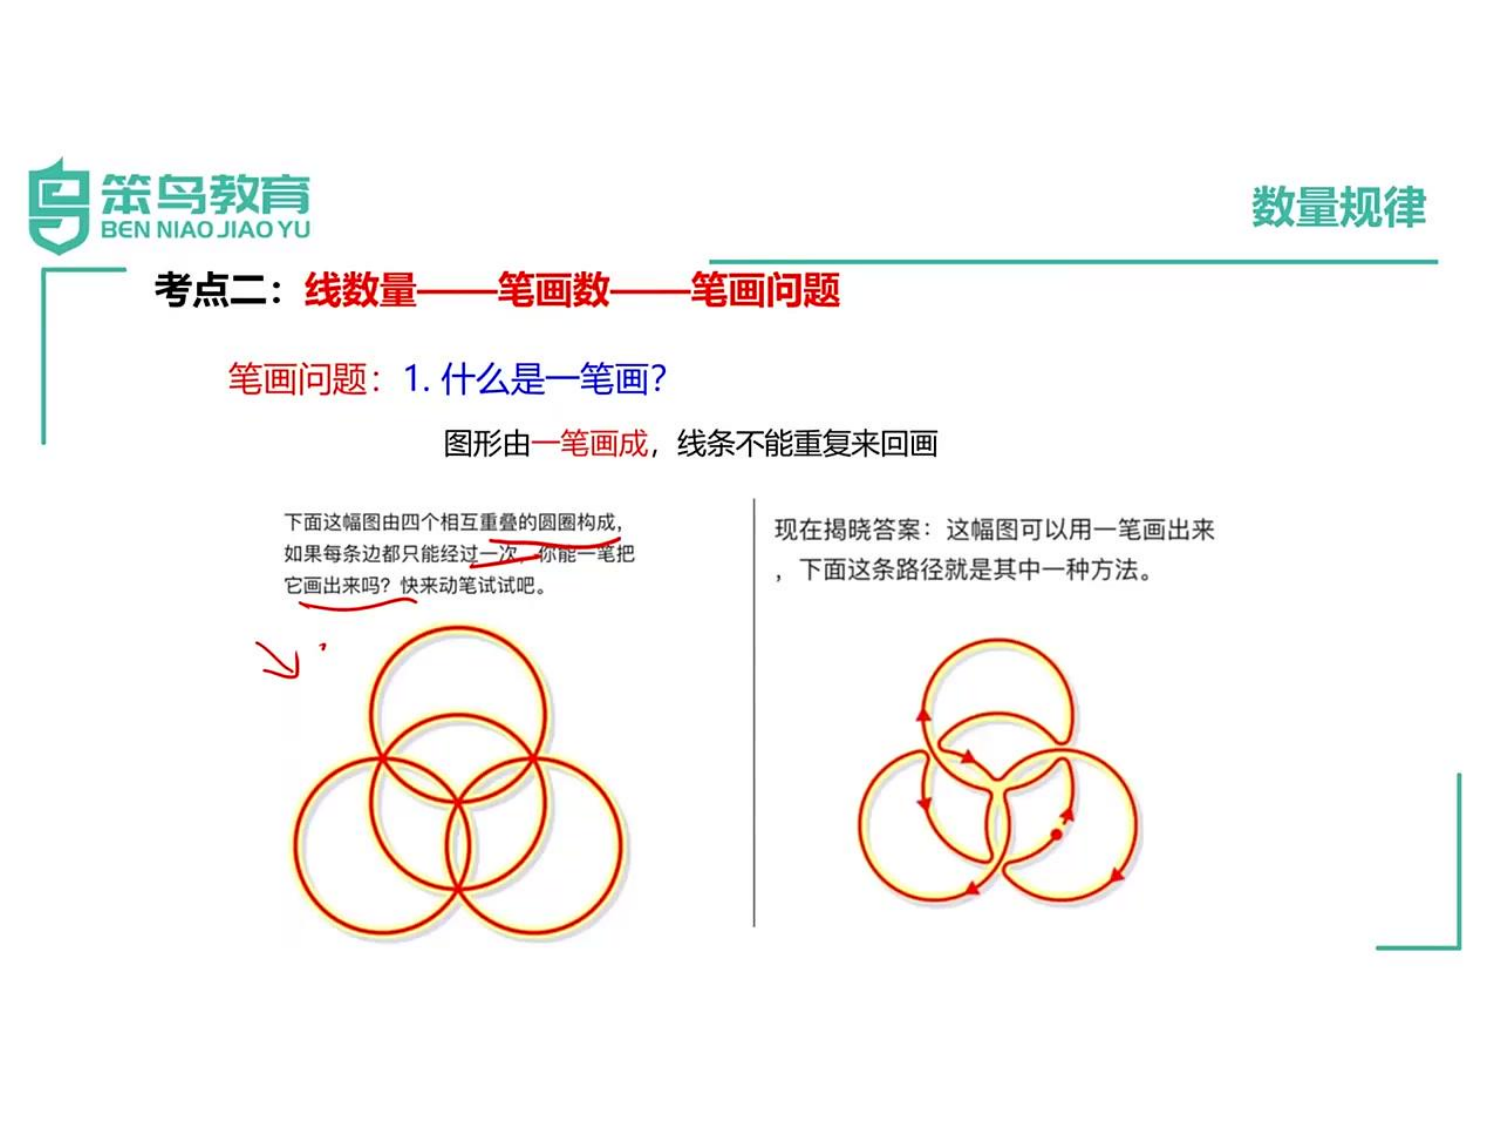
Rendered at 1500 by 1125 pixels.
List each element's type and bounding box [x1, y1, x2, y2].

picture [0, 140, 1500, 985]
